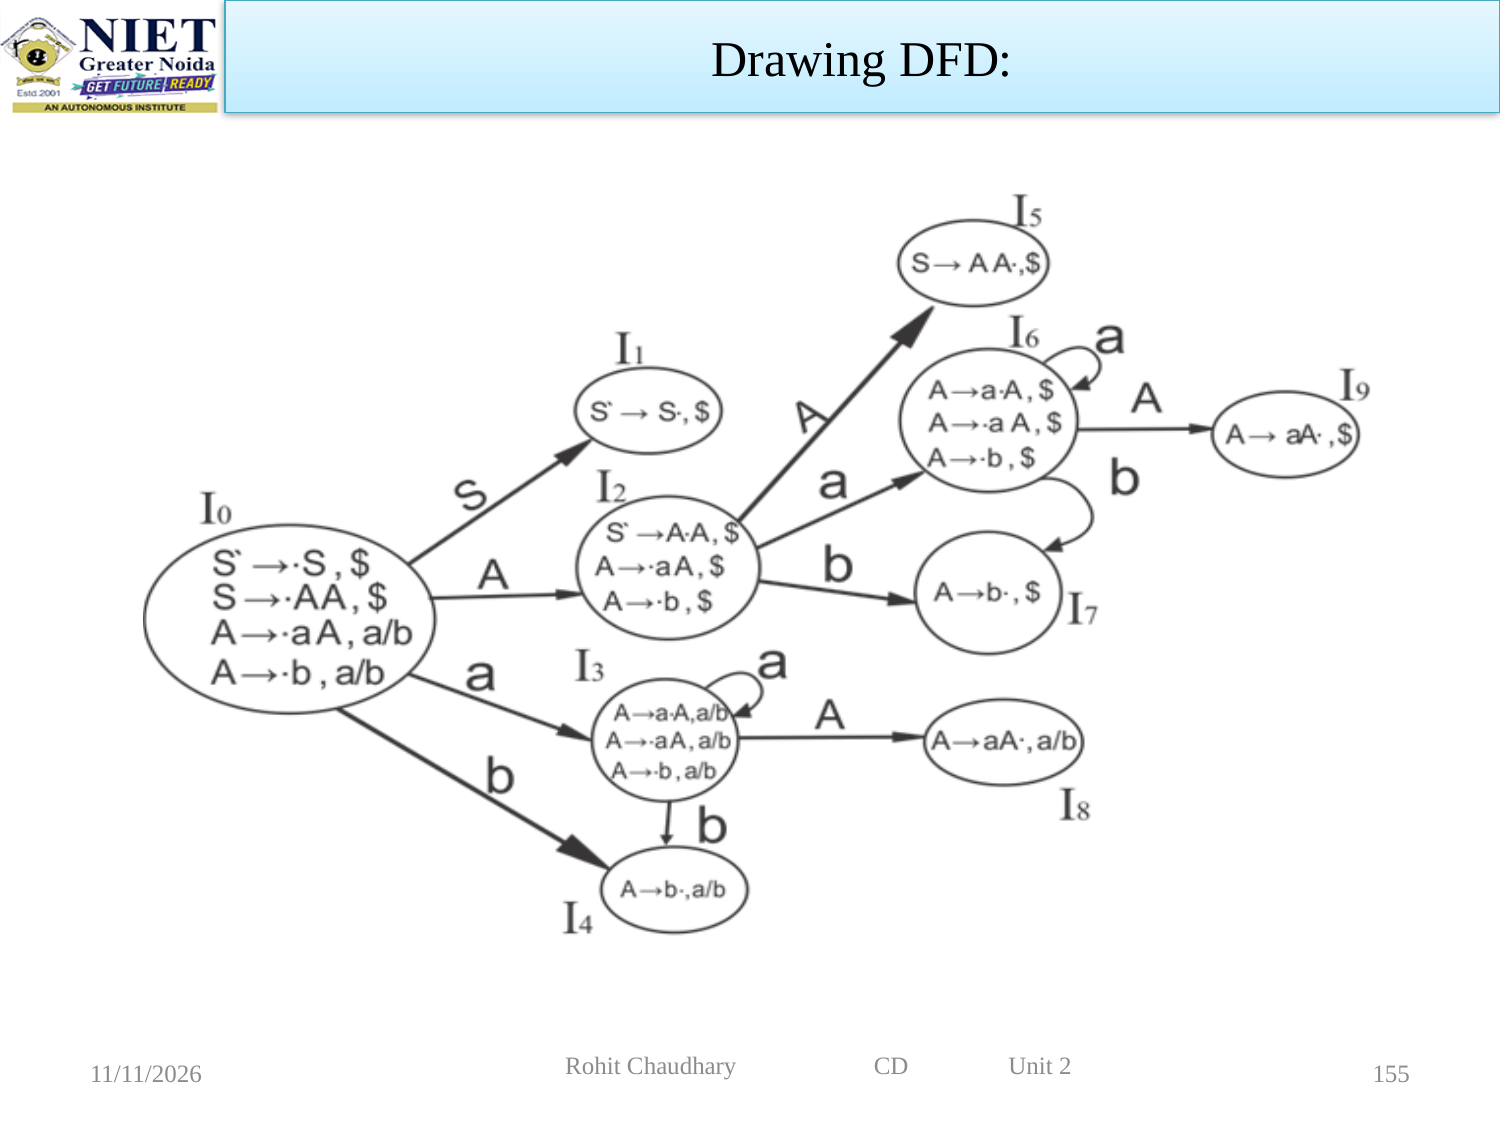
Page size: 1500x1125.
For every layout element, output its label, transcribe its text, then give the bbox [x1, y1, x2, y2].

footer Rohit Chaudhary CD Unit 2 [512, 1042, 1074, 1088]
slide_number 155 [1074, 1042, 1425, 1103]
picture [0, 16, 218, 113]
text_box Drawing DFD: [224, 0, 1500, 113]
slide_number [75, 1042, 425, 1103]
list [143, 177, 1494, 999]
